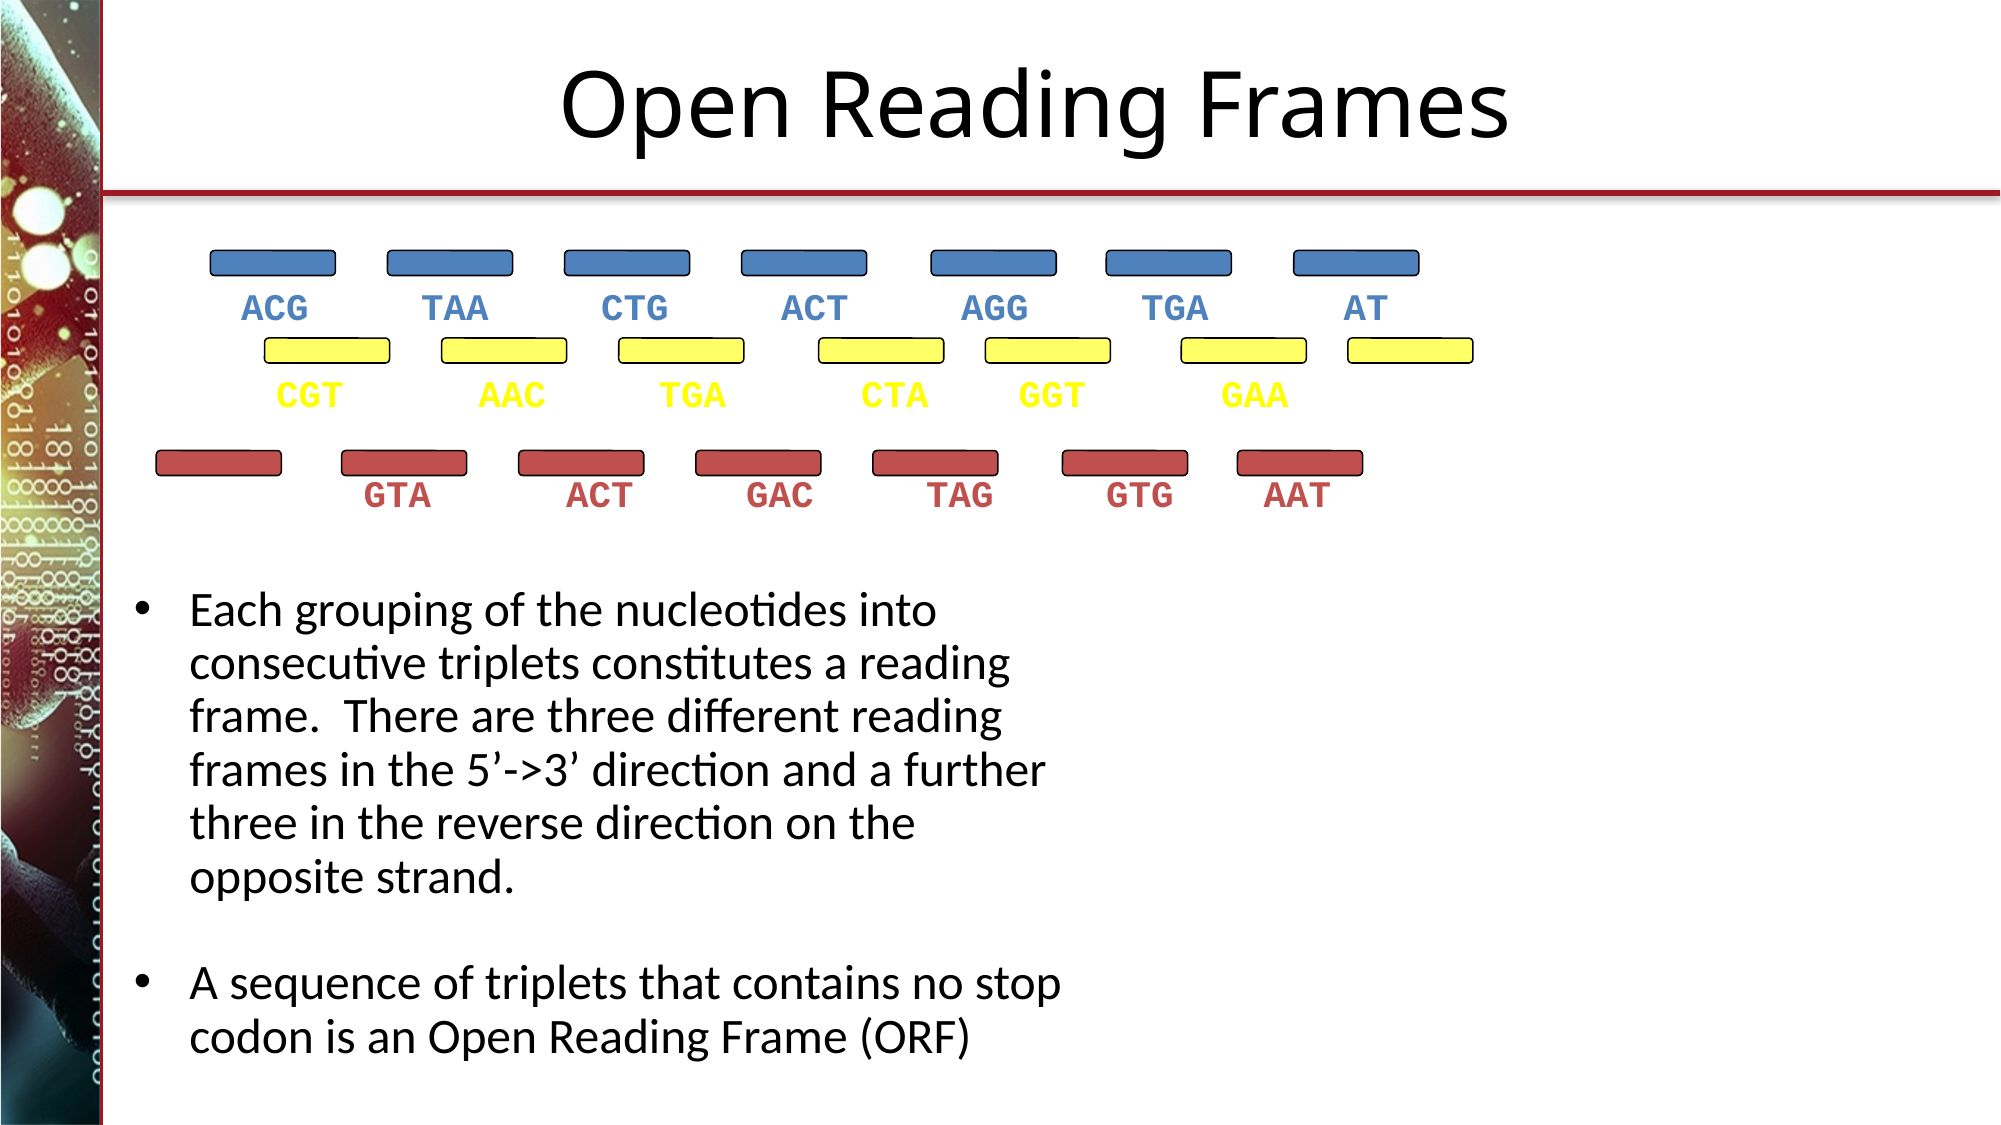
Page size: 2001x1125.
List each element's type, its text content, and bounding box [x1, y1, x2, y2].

title Open Reading Frames [135, 31, 1960, 171]
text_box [155, 250, 1507, 524]
list Each grouping of the nucleotides into consecutive triplets constitutes a reading frame. There are three different reading frames in the 5’->3’ direction and a further three in the reverse direction on the opposite strand. A sequence of triplets that contains no stop codon is an Open Reading Frame (ORF) [118, 576, 1111, 1125]
picture [1, 1, 99, 1124]
